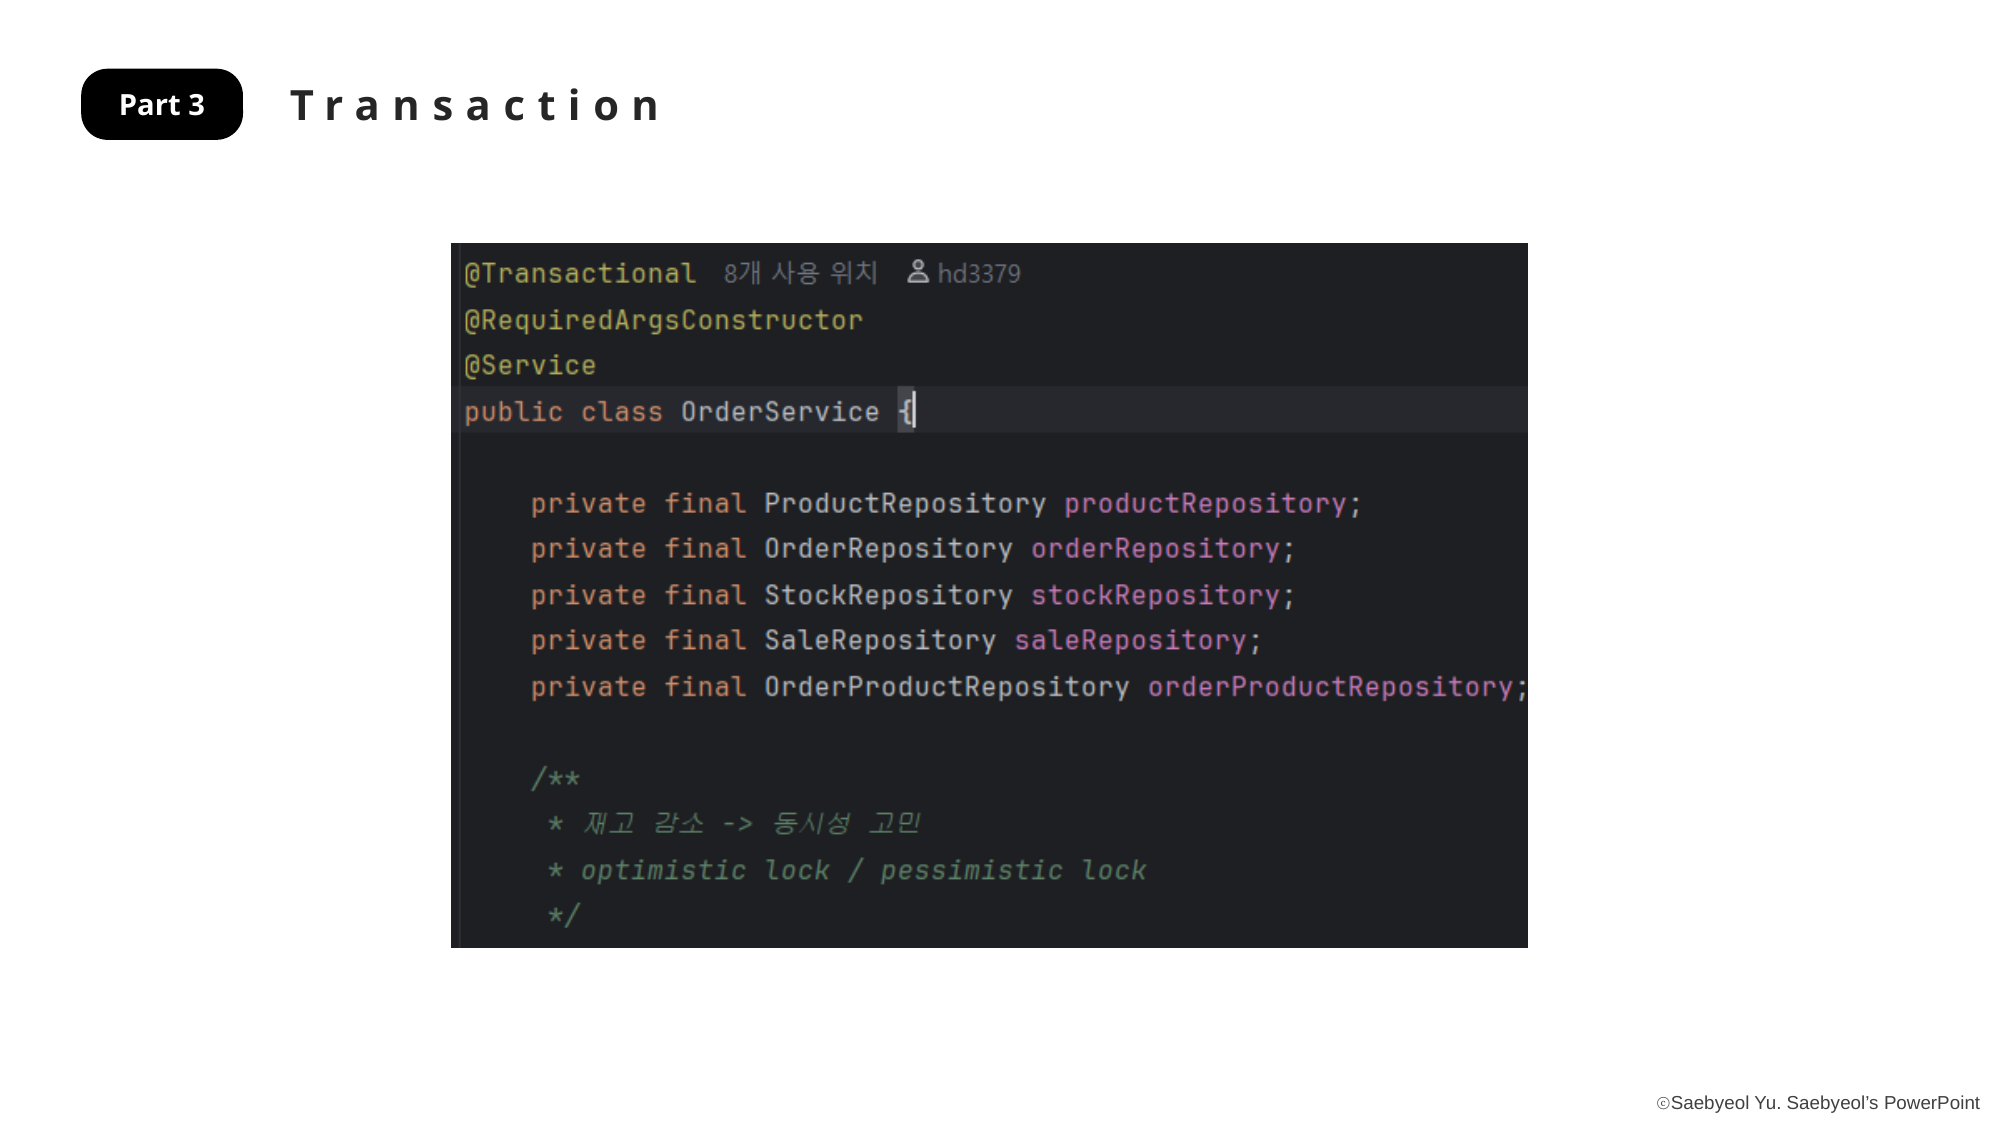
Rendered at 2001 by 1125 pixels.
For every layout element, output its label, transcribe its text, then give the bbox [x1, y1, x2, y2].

text_box Part 3 [104, 79, 221, 129]
text_box Transaction [274, 71, 674, 137]
picture [451, 243, 1528, 948]
text_box [80, 67, 245, 141]
